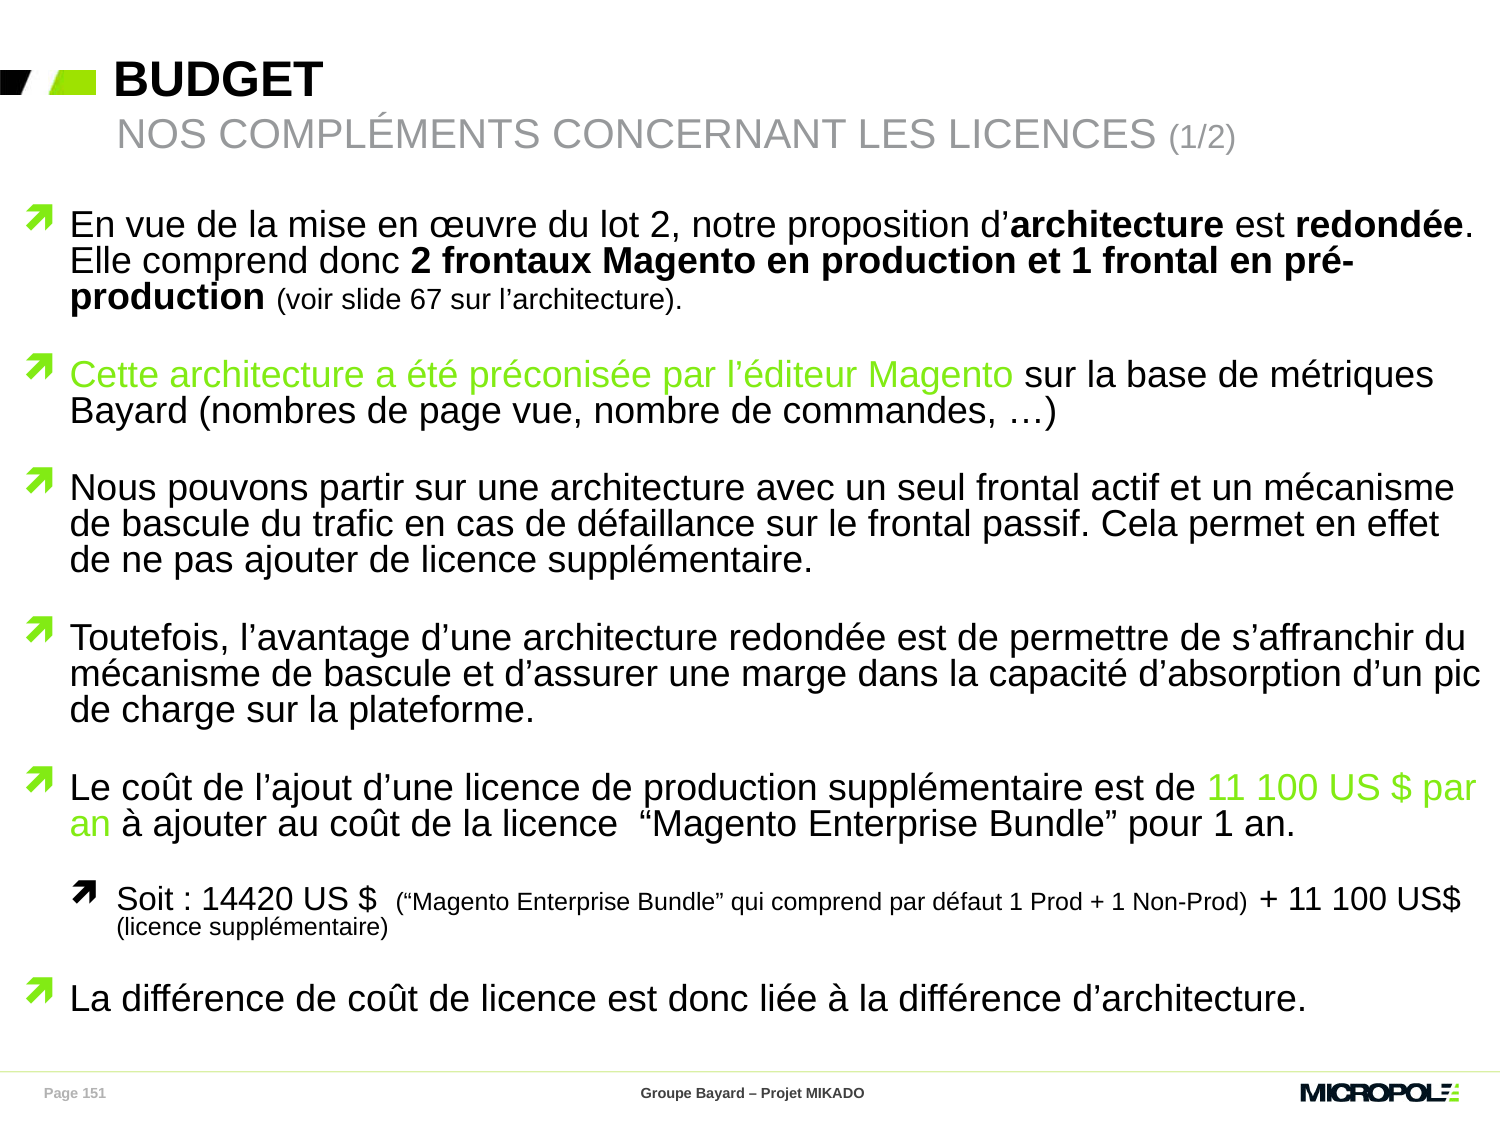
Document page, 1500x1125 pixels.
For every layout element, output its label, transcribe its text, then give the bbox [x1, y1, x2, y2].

picture [0, 70, 96, 95]
list Nos compléments concernant les licences (1/2) [116, 116, 1429, 145]
slide_number Page 151 [43, 1076, 394, 1109]
title Budget [113, 52, 1434, 108]
picture [1300, 1083, 1459, 1102]
footer Groupe Bayard – Projet MIKADO [515, 1076, 991, 1109]
list En vue de la mise en œuvre du lot 2, notre proposition d’architecture est redondée. Elle comprend donc 2 frontaux Magento en production et 1 frontal en pré-production (voir slide 67 sur l’architecture). Cette architecture a été préconisée par l’éditeur Magento sur la base de métriques Bayard (nombres de page vue, nombre de commandes, …) Nous pouvons partir sur une architecture avec un seul frontal actif et un mécanisme de bascule du trafic en cas de défaillance sur le frontal passif. Cela permet en effet de ne pas ajouter de licence supplémentaire. Toutefois, l’avantage d’une architecture redondée est de permettre de s’affranchir du mécanisme de bascule et d’assurer une marge dans la capacité d’absorption d’un pic de charge sur la plateforme. Le coût de l’ajout d’une licence de production supplémentaire est de 11 100 US $ par an à ajouter au coût de la licence “Magento Enterprise Bundle” pour 1 an. Soit : 14420 US $ (“Magento Enterprise Bundle” qui comprend par défaut 1 Prod + 1 Non-Prod) + 11 100 US$ (licence supplémentaire) La différence de coût de licence est donc liée à la différence d’architecture. [22, 208, 1484, 1047]
